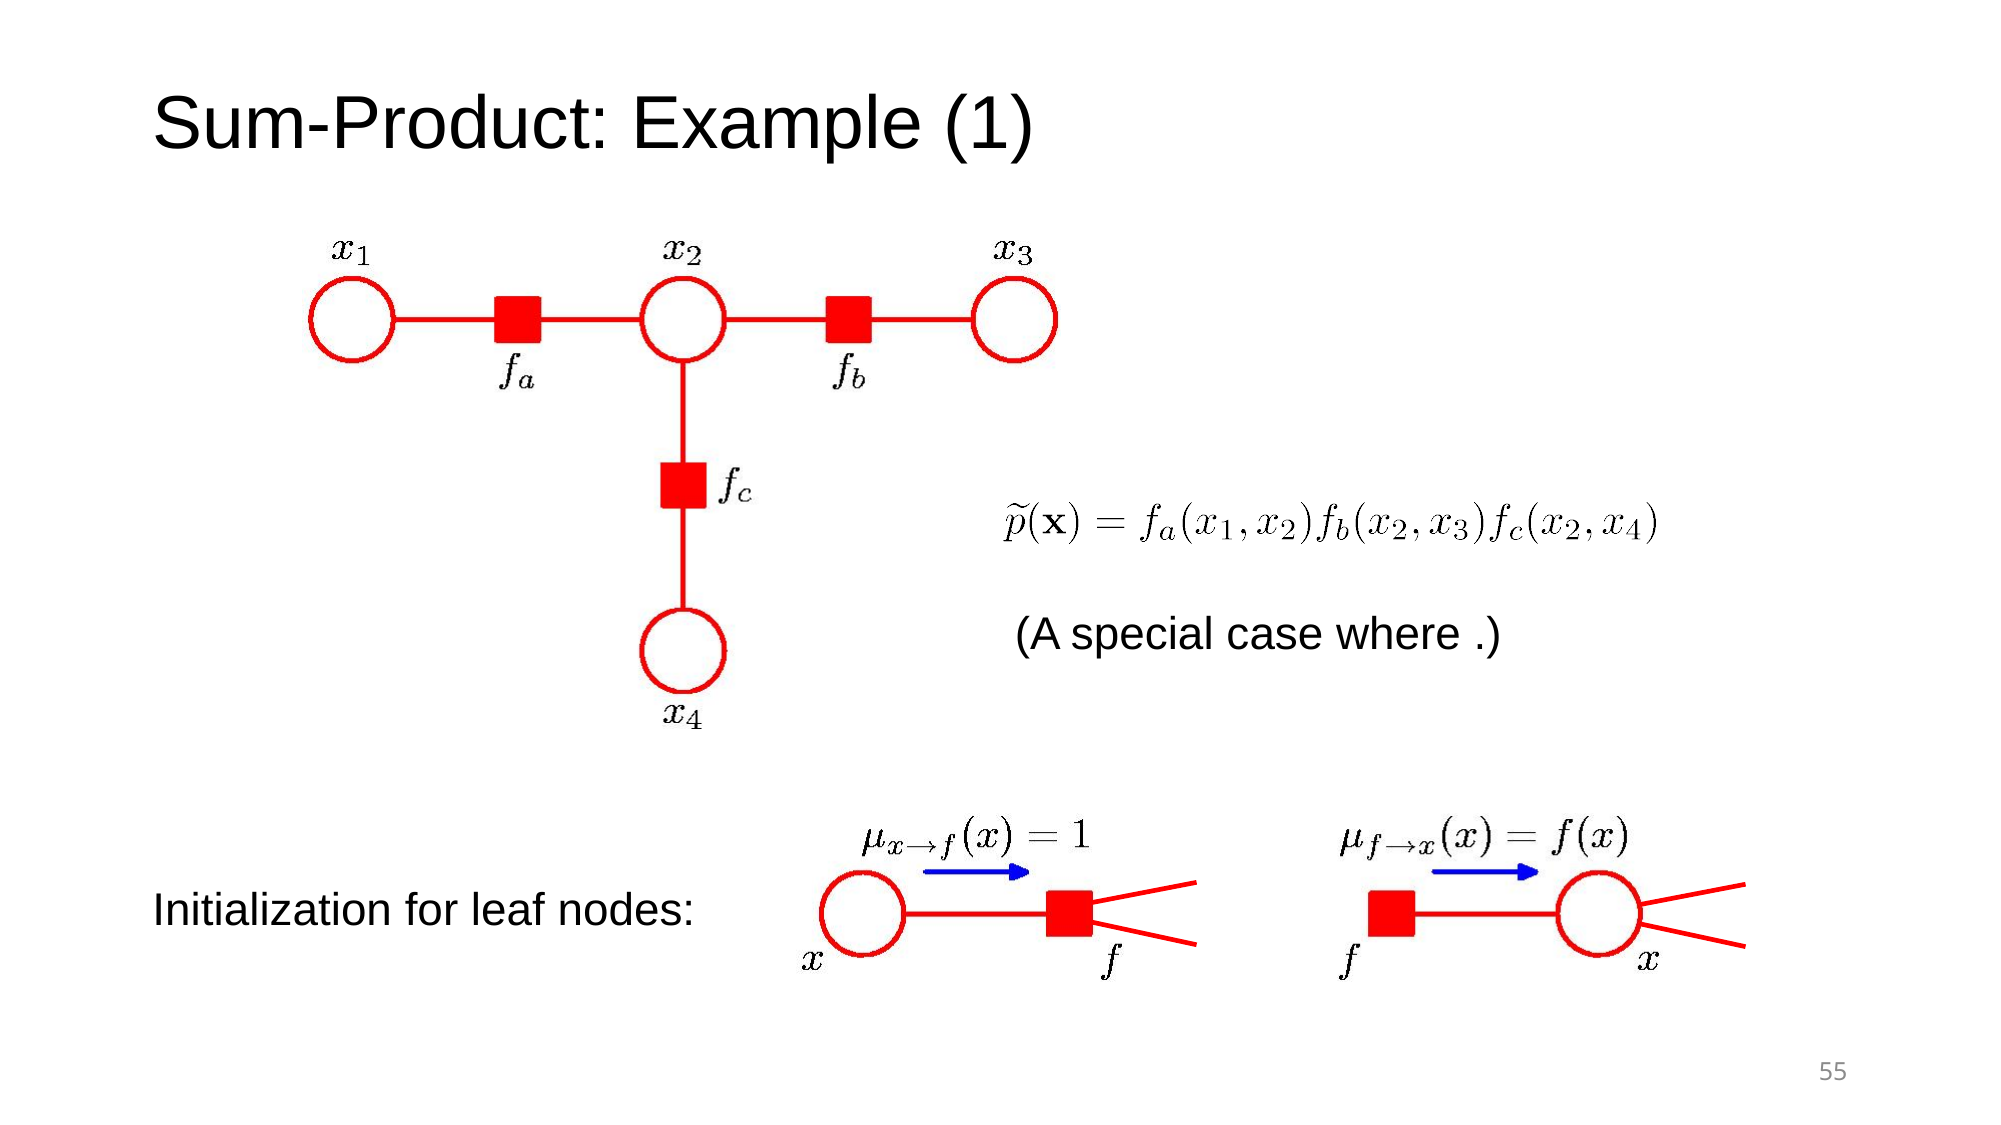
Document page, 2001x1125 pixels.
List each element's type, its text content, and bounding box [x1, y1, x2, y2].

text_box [1329, 813, 1746, 985]
text_box Initialization for leaf nodes: [137, 861, 739, 953]
picture [999, 500, 1659, 547]
title Sum-Product: Example (1) [137, 59, 1863, 189]
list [302, 240, 1061, 738]
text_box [796, 813, 1197, 985]
slide_number 55 [1412, 1042, 1863, 1103]
